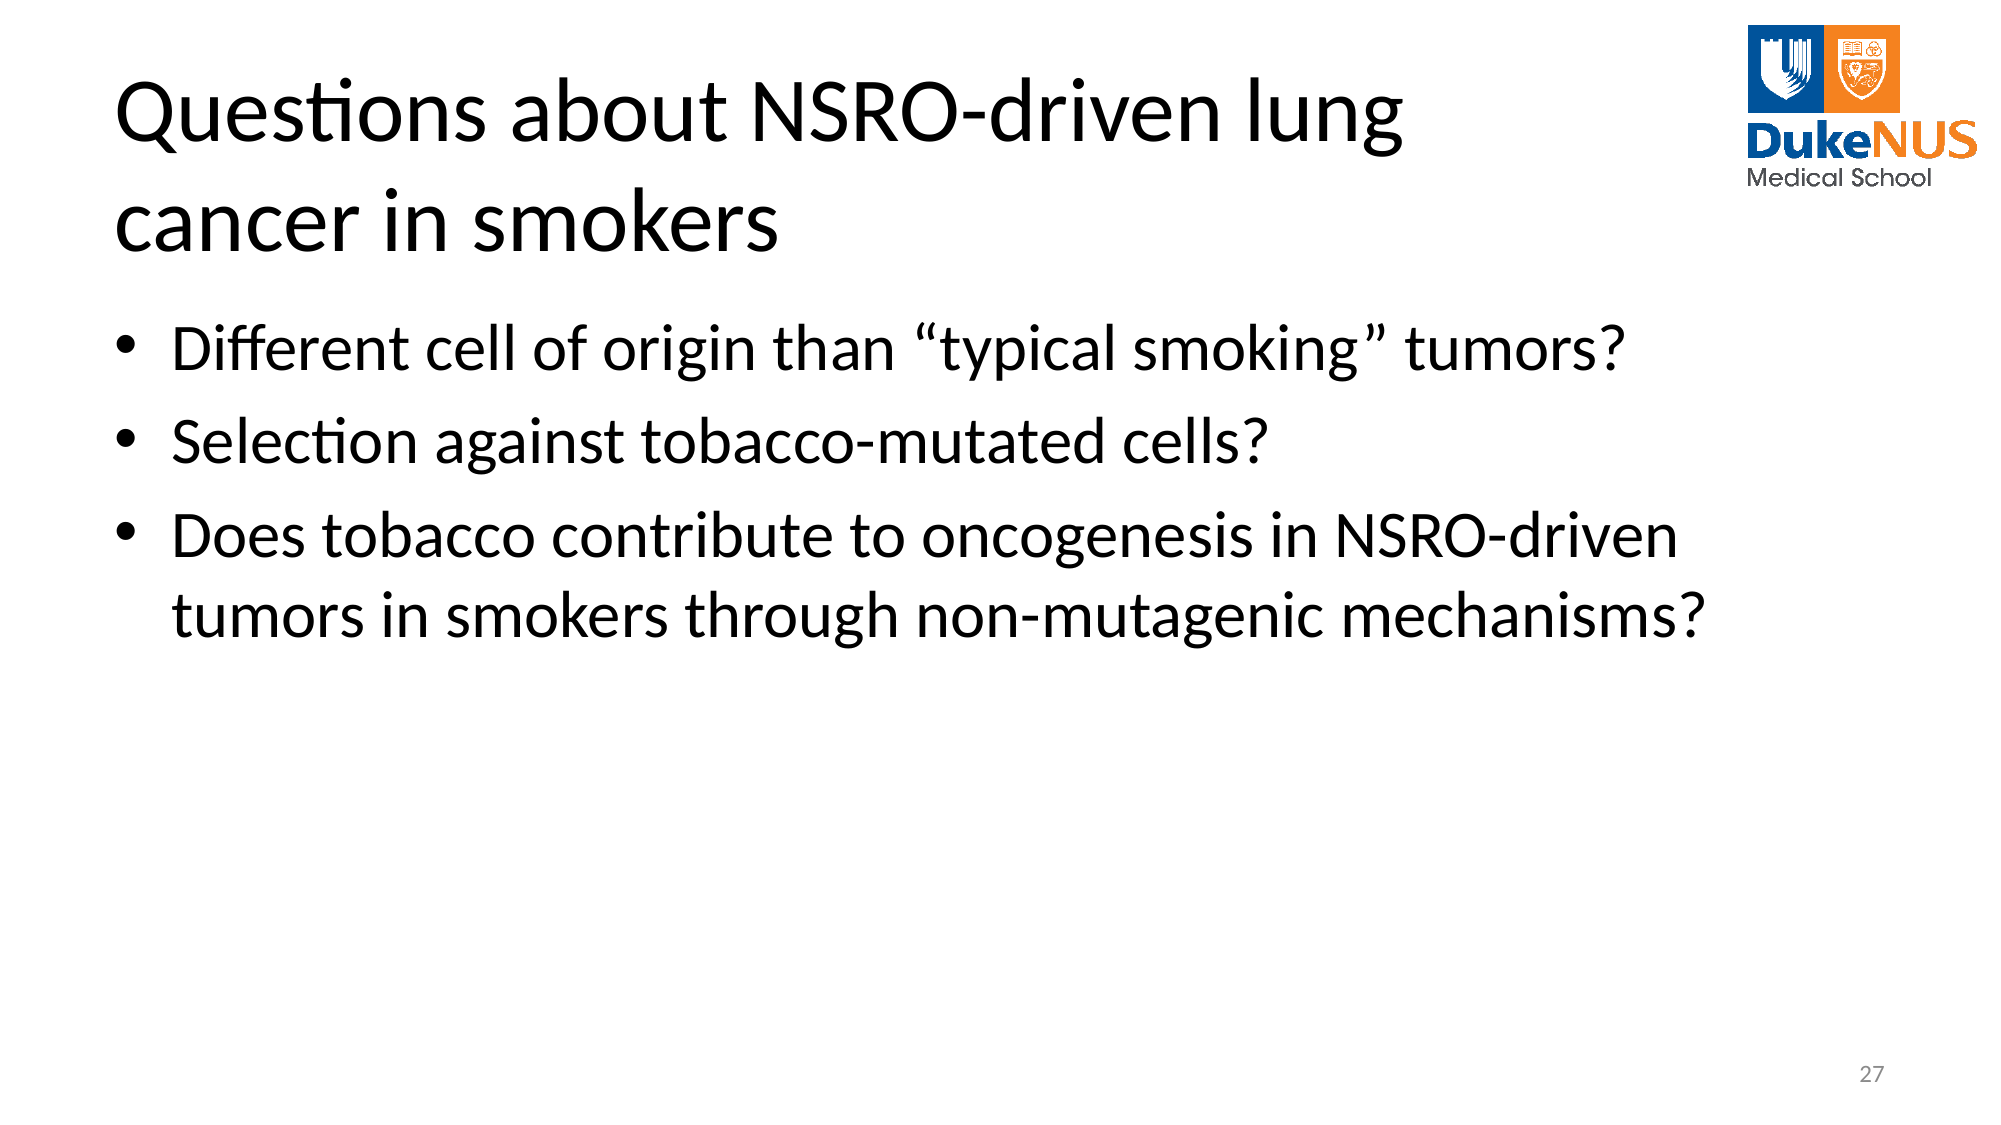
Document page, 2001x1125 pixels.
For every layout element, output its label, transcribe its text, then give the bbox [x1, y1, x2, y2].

slide_number 27 [1433, 1042, 1900, 1103]
title Questions about NSRO-driven lung cancer in smokers [99, 45, 1600, 275]
list Different cell of origin than “typical smoking” tumors? Selection against tobacco-mutated cells? Does tobacco contribute to oncogenesis in NSRO-driven tumors in smokers through non-mutagenic mechanisms? [99, 296, 1900, 1039]
picture [1737, 12, 1978, 189]
